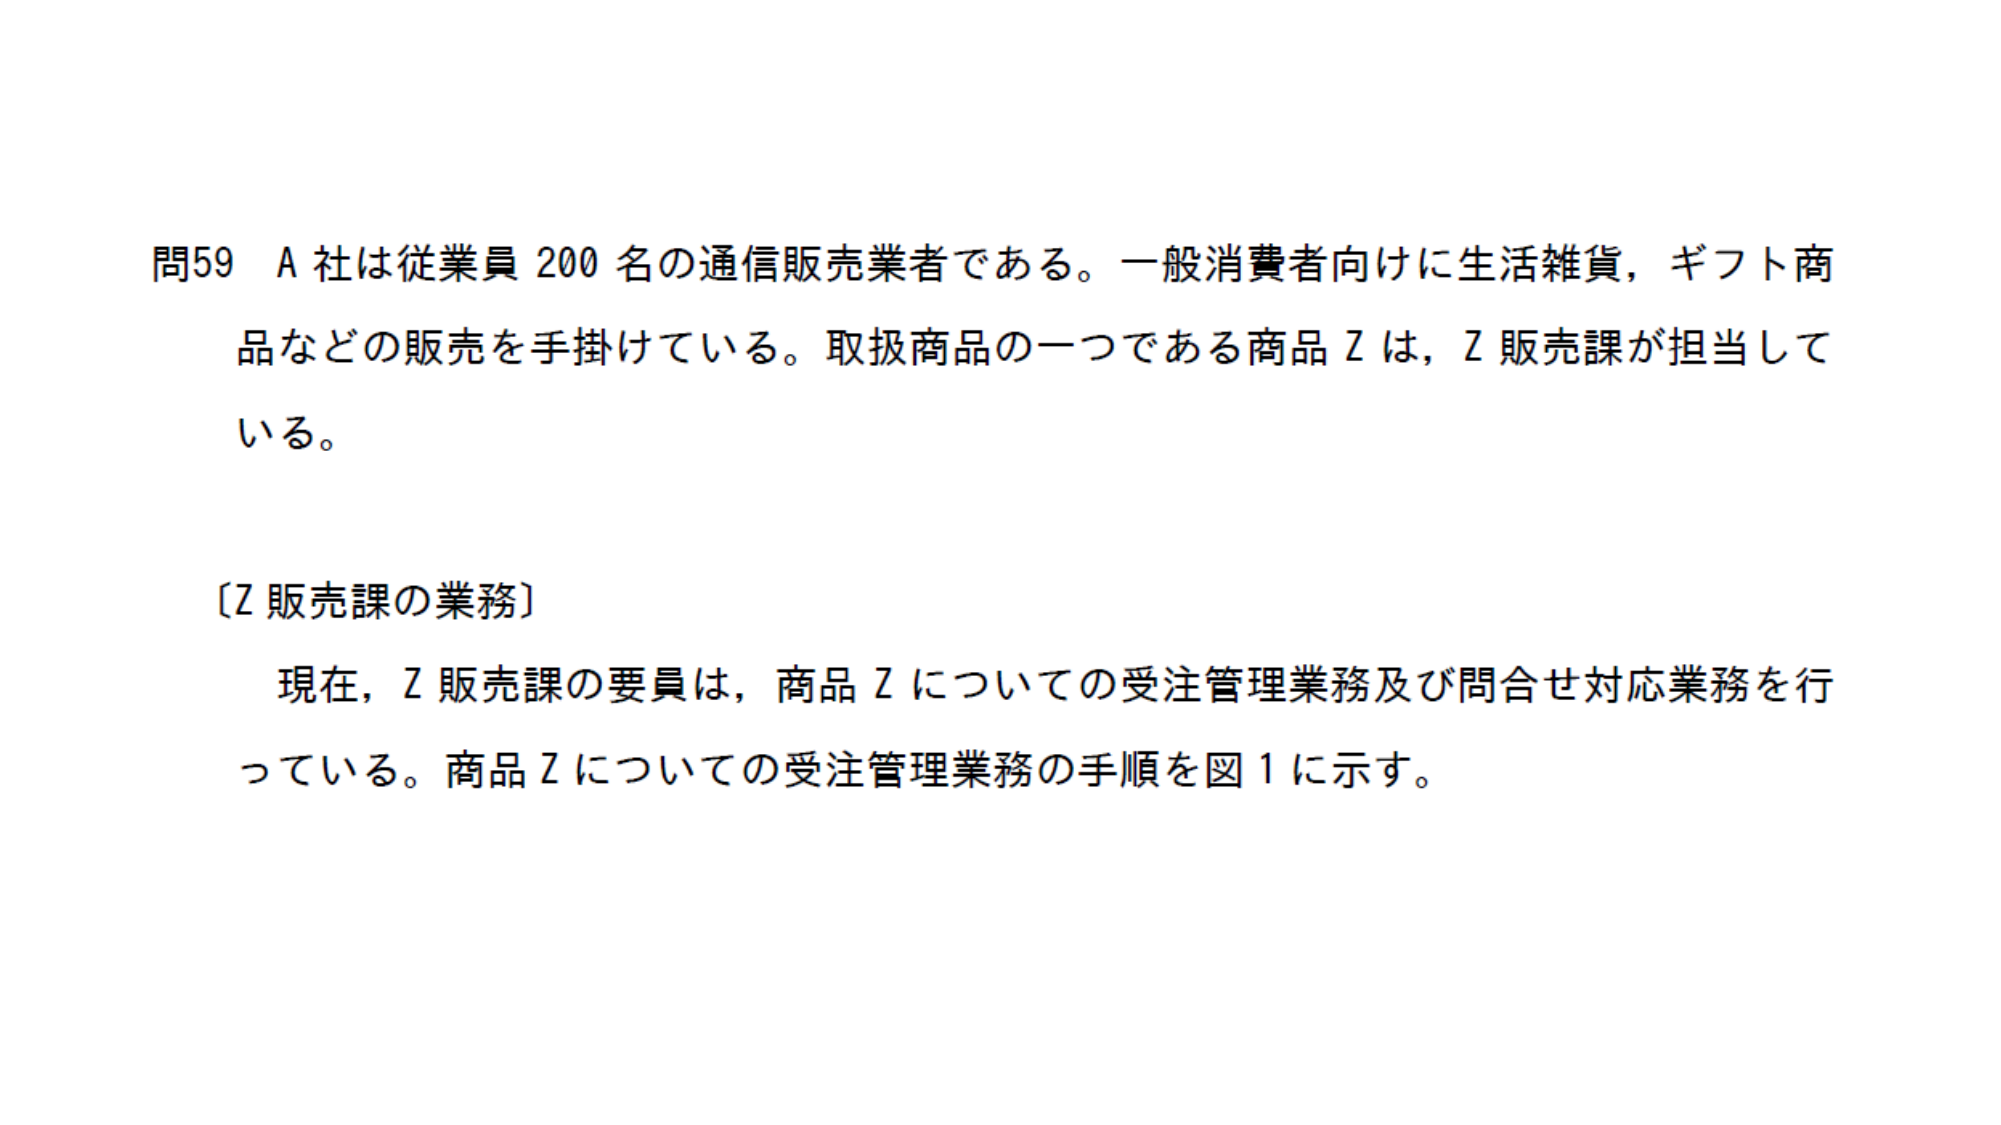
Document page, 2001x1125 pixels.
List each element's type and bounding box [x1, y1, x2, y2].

picture [122, 210, 1912, 843]
